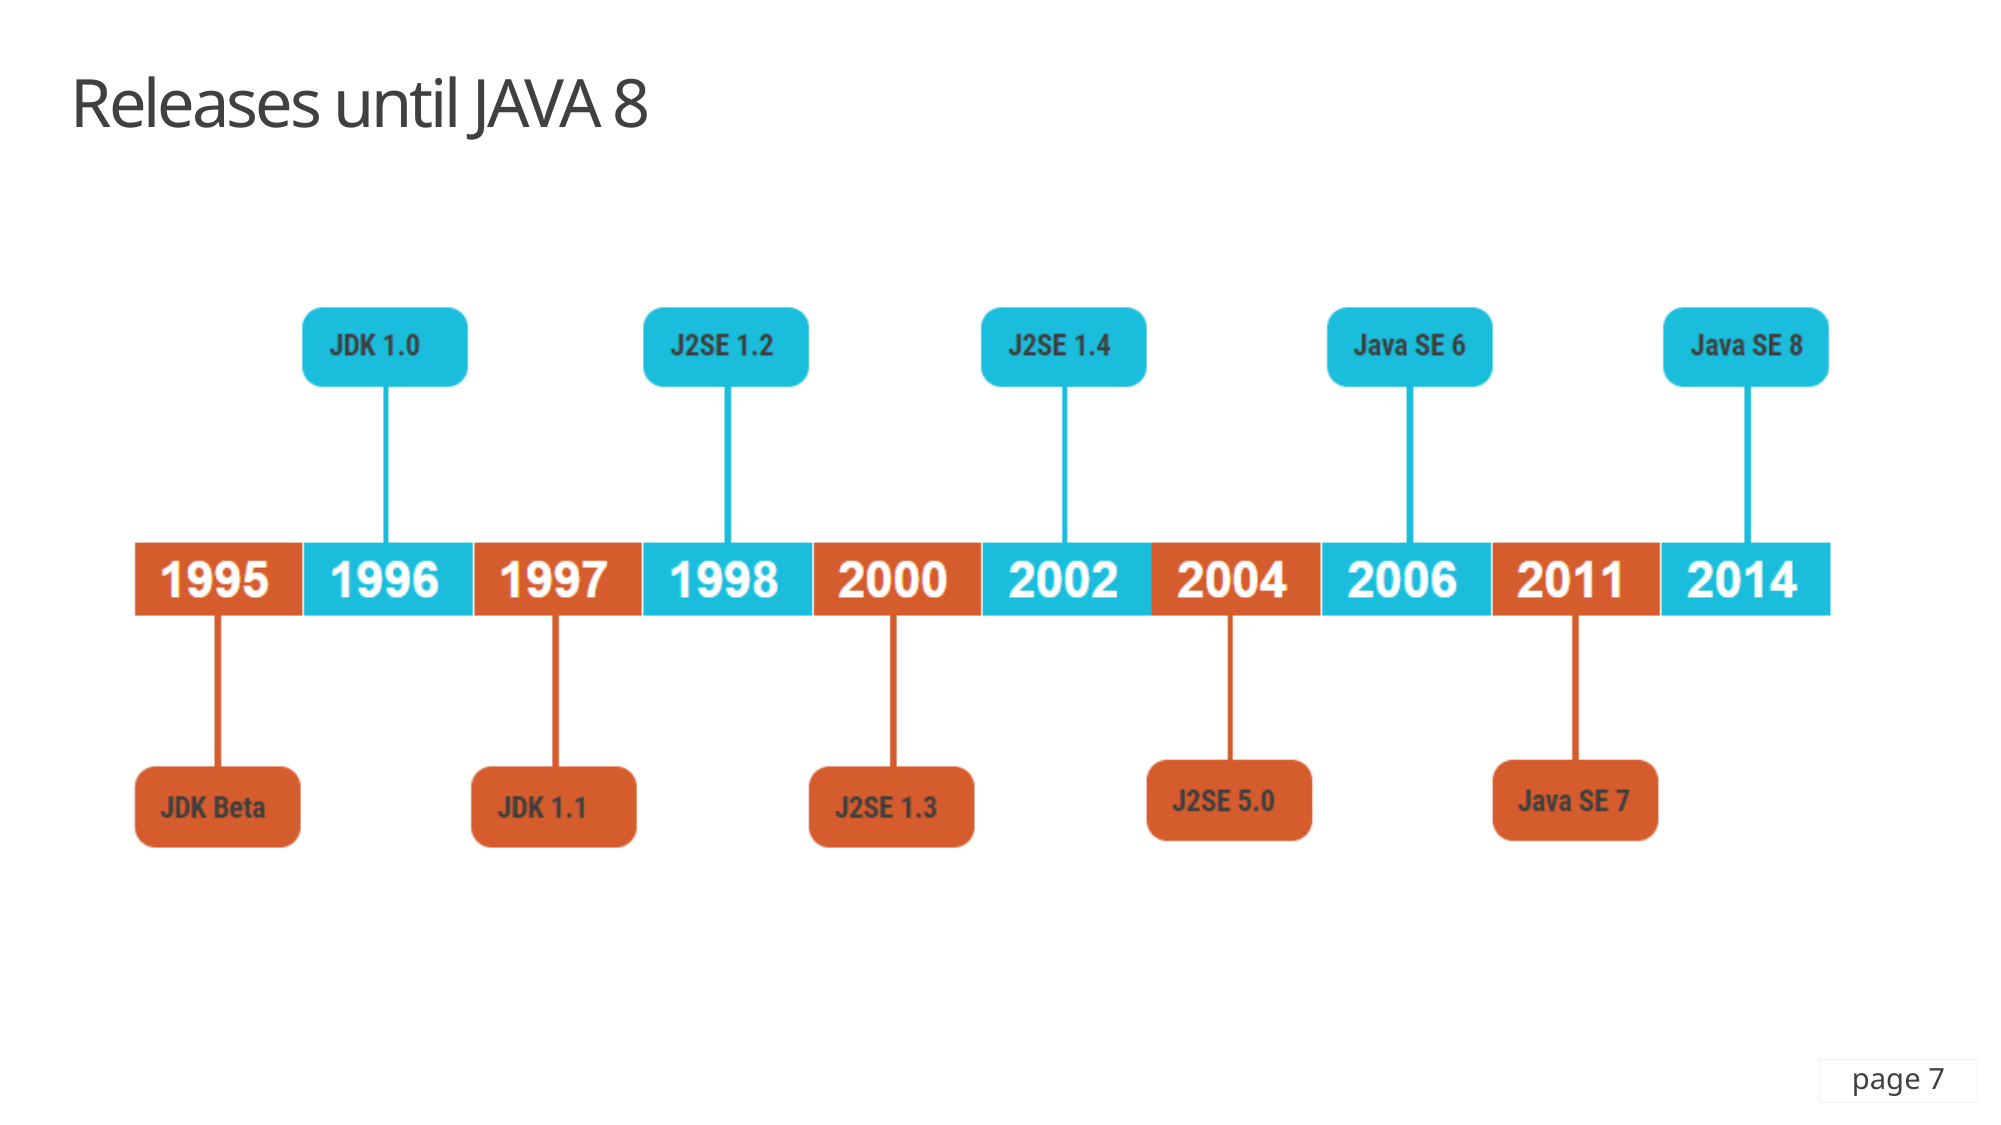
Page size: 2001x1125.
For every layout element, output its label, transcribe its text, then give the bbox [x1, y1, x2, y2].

title Releases until JAVA 8 [70, 70, 1735, 142]
picture [94, 253, 1854, 954]
slide_number page 7 [1819, 1059, 1978, 1103]
